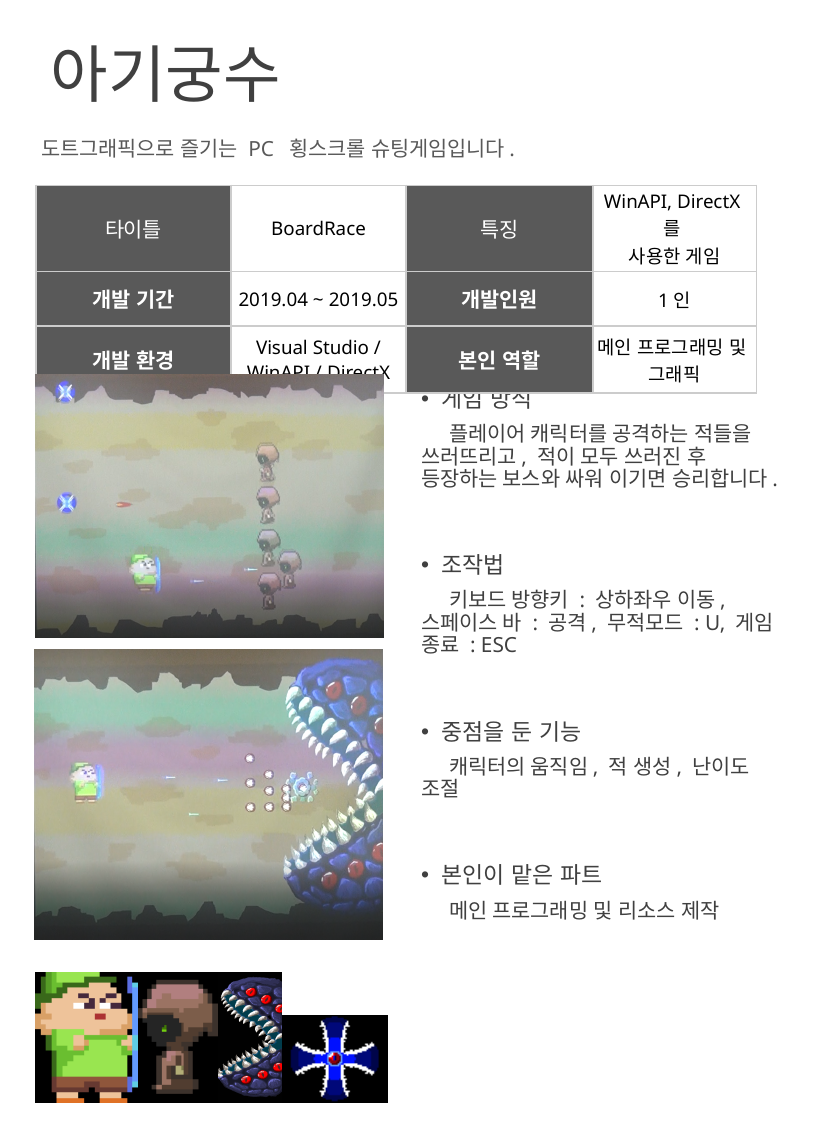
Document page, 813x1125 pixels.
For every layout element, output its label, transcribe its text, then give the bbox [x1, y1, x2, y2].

table_cell 메인 프로그래밍 및 그래픽 [594, 327, 756, 392]
table_cell 본인 역할 [407, 327, 592, 392]
table_cell 개발 기간 [37, 272, 230, 325]
table_cell 1인 [594, 272, 756, 325]
table_cell Visual Studio / WinAPI / DirectX [232, 327, 405, 392]
table_cell 2019.04 ~ 2019.05 [232, 272, 405, 325]
list 게임 방식 플레이어 캐릭터를 공격하는 적들을 쓰러뜨리고, 적이 모두 쓰러진 후 등장하는 보스와 싸워 이기면 승리합니다. 조작법 키보드 방향키 : 상하좌우 이동, 스페이스 바 : 공격, 무적모드 : U, 게임 종료 : ESC 중점을 둔 기능 캐릭터의 움직임, 적 생성, 난이도 조절 본인이 맡은 파트 메인 프로그래밍 및 리소스 제작 [406, 380, 800, 994]
table_header WinAPI, DirectX를 사용한 게임 [594, 186, 756, 271]
title 아기궁수 [35, 34, 334, 119]
table_cell 개발인원 [407, 272, 592, 325]
table_header 특징 [407, 186, 592, 271]
table_header 타이틀 [37, 186, 230, 271]
picture [35, 374, 384, 638]
text_box 도트그래픽으로 즐기는 PC 횡스크롤 슈팅게임입니다. [35, 131, 537, 168]
picture [34, 649, 383, 940]
table_cell 개발 환경 [37, 327, 230, 374]
table_header BoardRace [232, 186, 405, 271]
picture [35, 972, 388, 1104]
